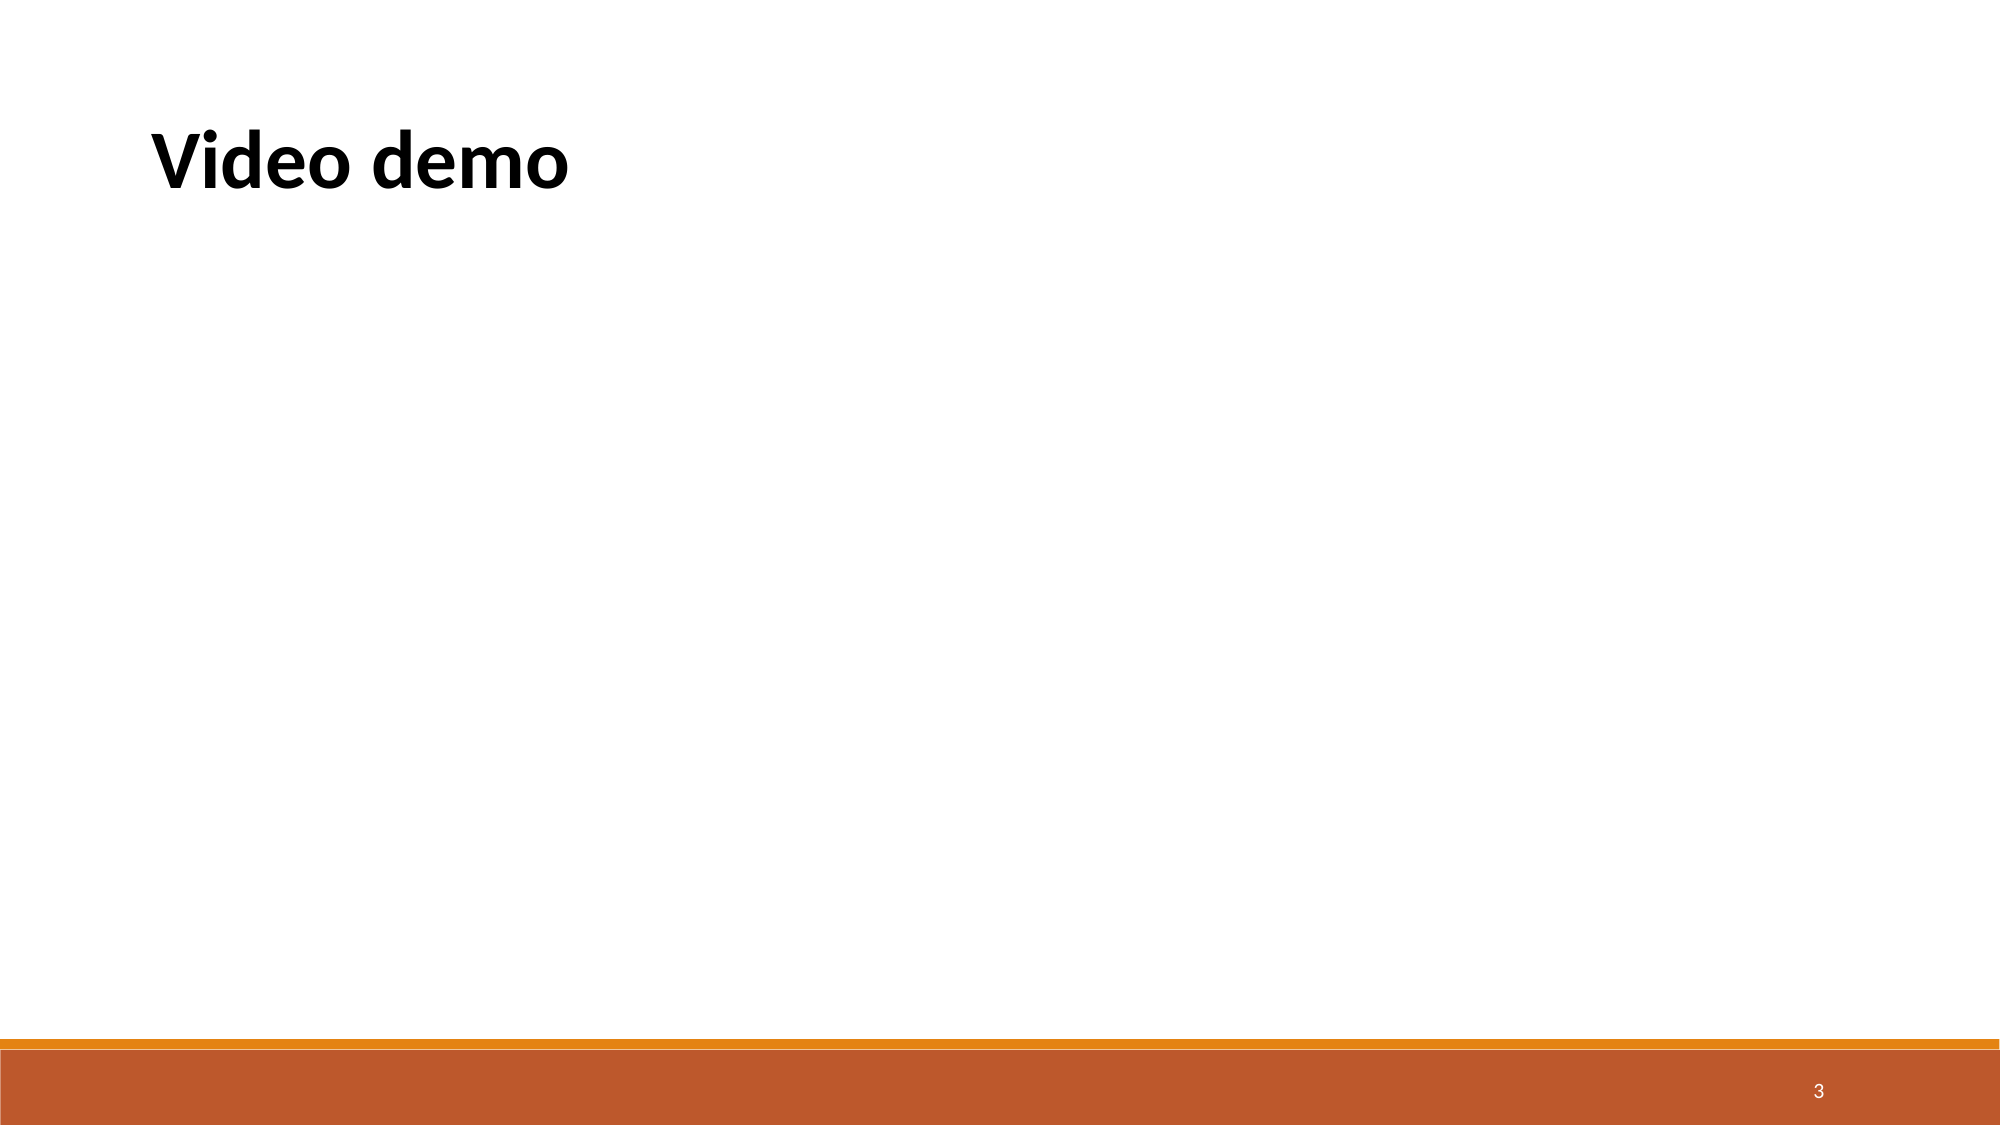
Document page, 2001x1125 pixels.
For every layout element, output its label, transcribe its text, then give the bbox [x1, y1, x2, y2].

slide_number 3 [1624, 1059, 1840, 1120]
text_box Video demo [136, 98, 1832, 349]
